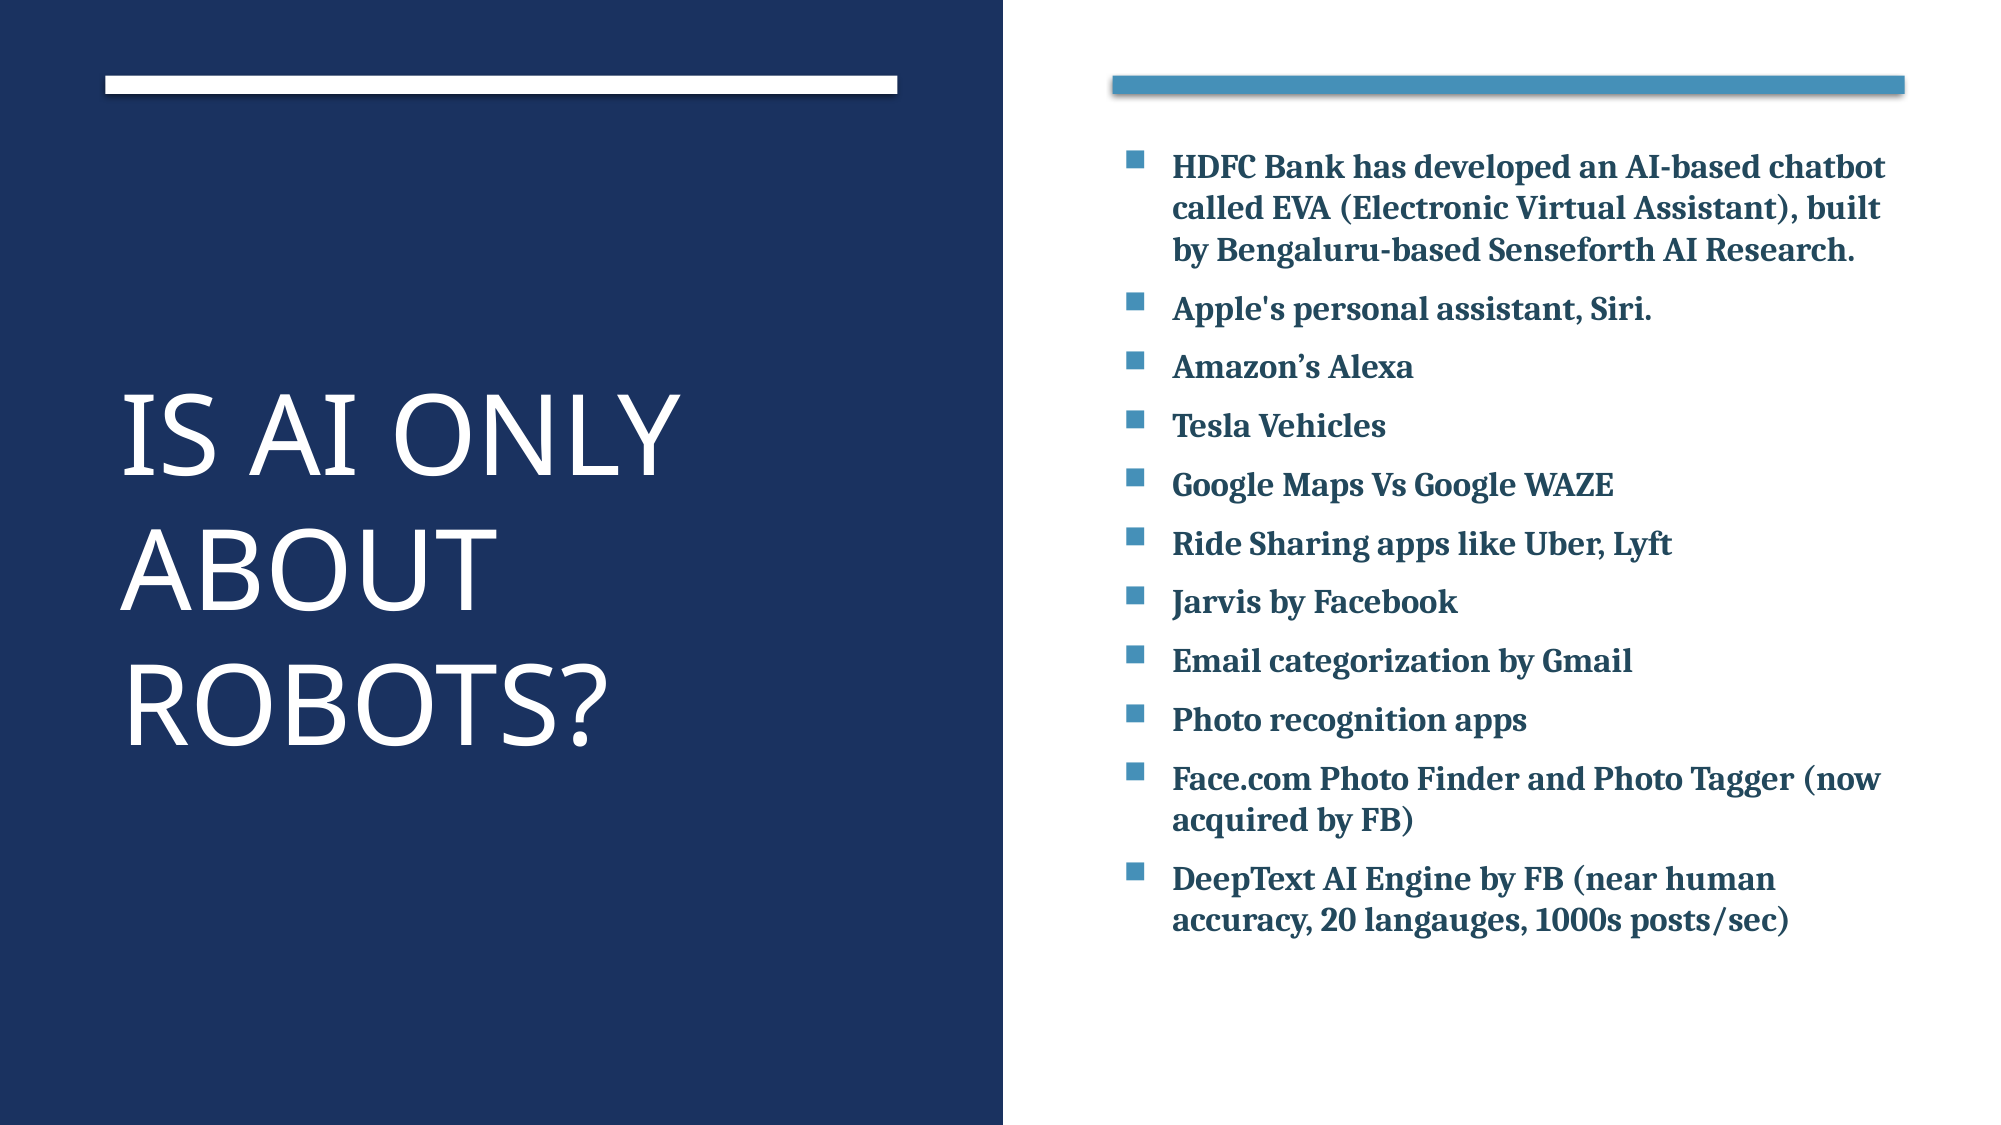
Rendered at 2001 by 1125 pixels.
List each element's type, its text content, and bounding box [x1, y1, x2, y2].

text_box [1005, 0, 2000, 1125]
title IS ai only about Robots? [105, 169, 898, 962]
list HDFC Bank has developed an AI-based chatbot called EVA (Electronic Virtual Assistant), built by Bengaluru-based Senseforth AI Research. Apple's personal assistant, Siri. Amazon’s Alexa Tesla Vehicles Google Maps Vs Google WAZE Ride Sharing apps like Uber, Lyft Jarvis by Facebook Email categorization by Gmail Photo recognition apps Face.com Photo Finder and Photo Tagger (now acquired by FB) DeepText AI Engine by FB (near human accuracy, 20 langauges, 1000s posts/sec) [1108, 121, 1905, 962]
text_box [0, 0, 1005, 1125]
text_box [1112, 74, 1906, 95]
text_box [104, 74, 898, 95]
